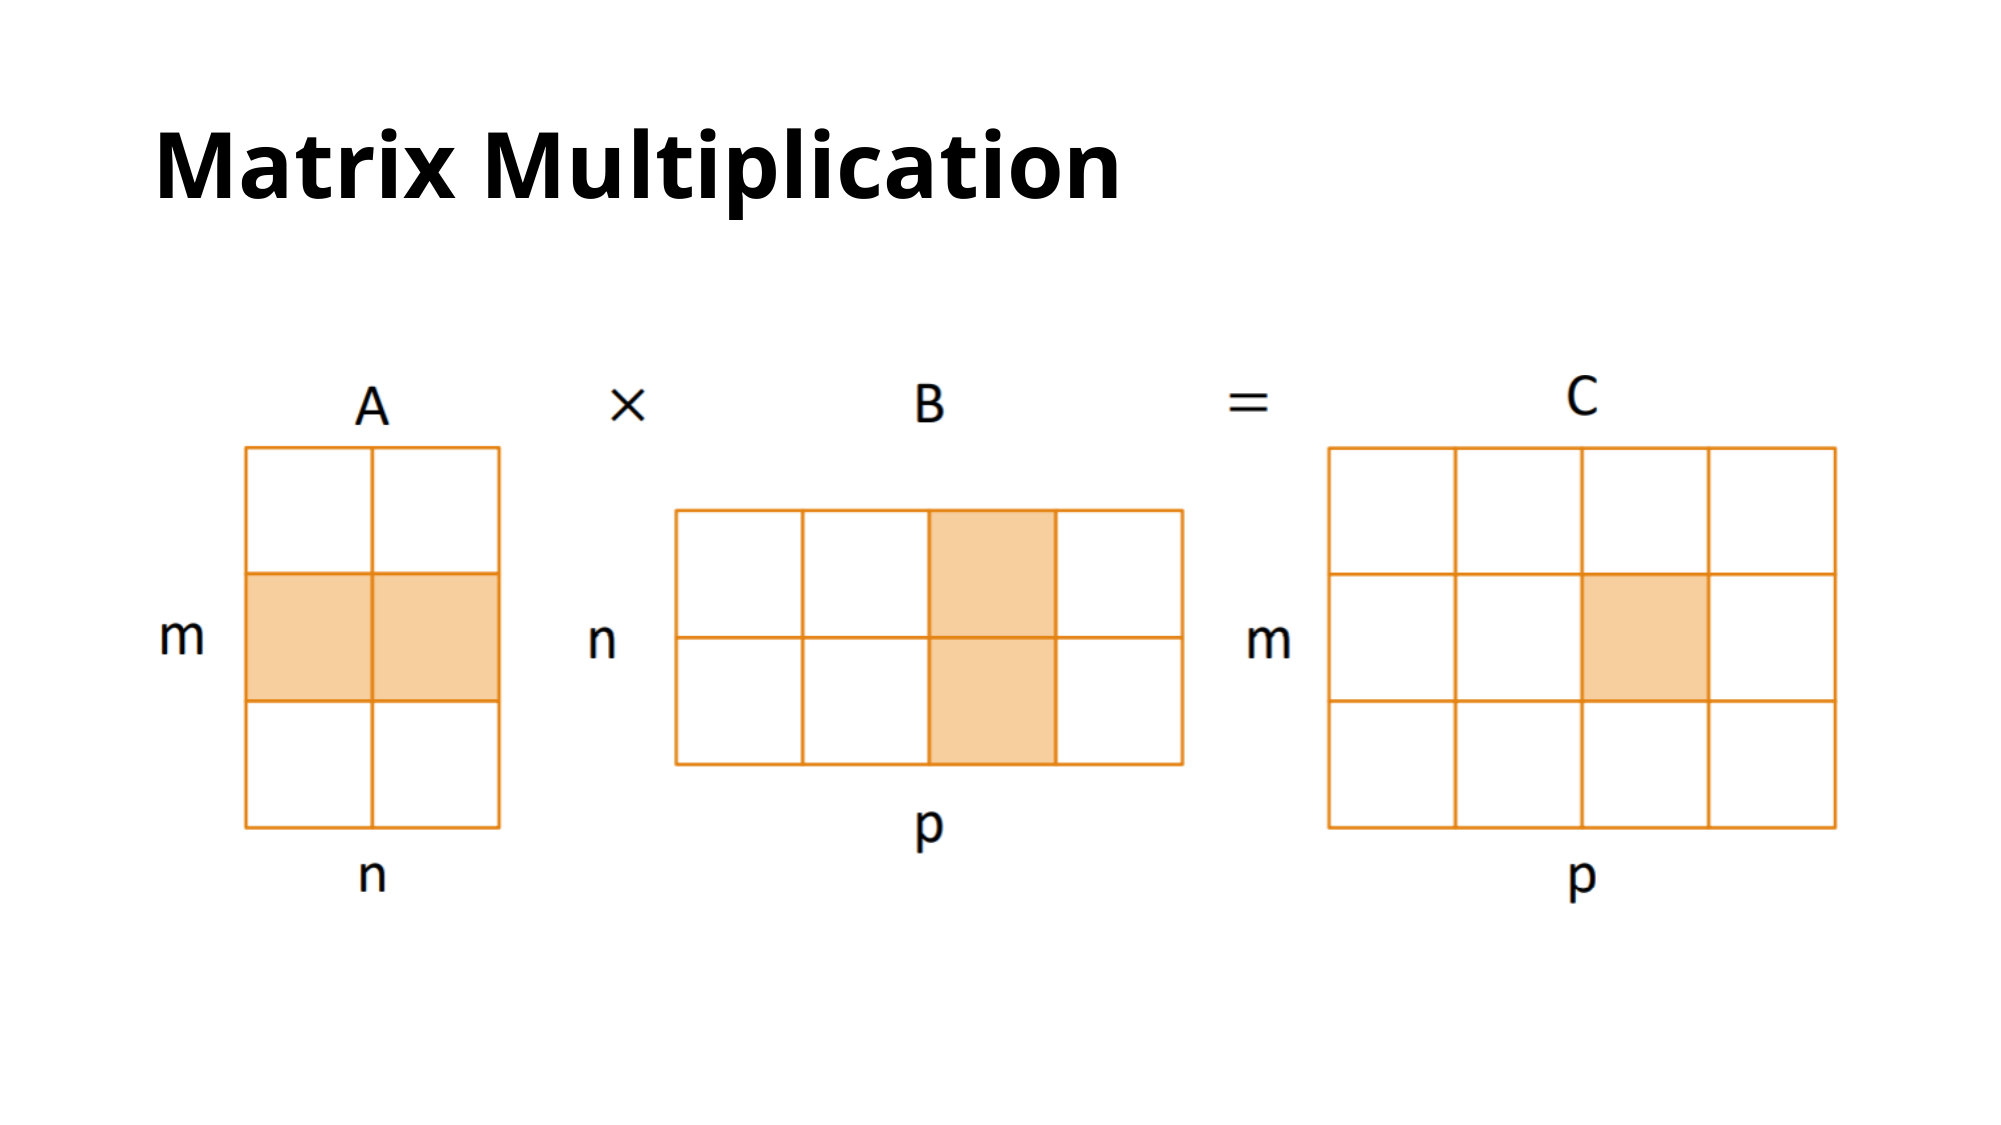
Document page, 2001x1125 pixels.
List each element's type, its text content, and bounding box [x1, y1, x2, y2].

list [137, 375, 1863, 938]
title Matrix Multiplication [137, 59, 1863, 278]
